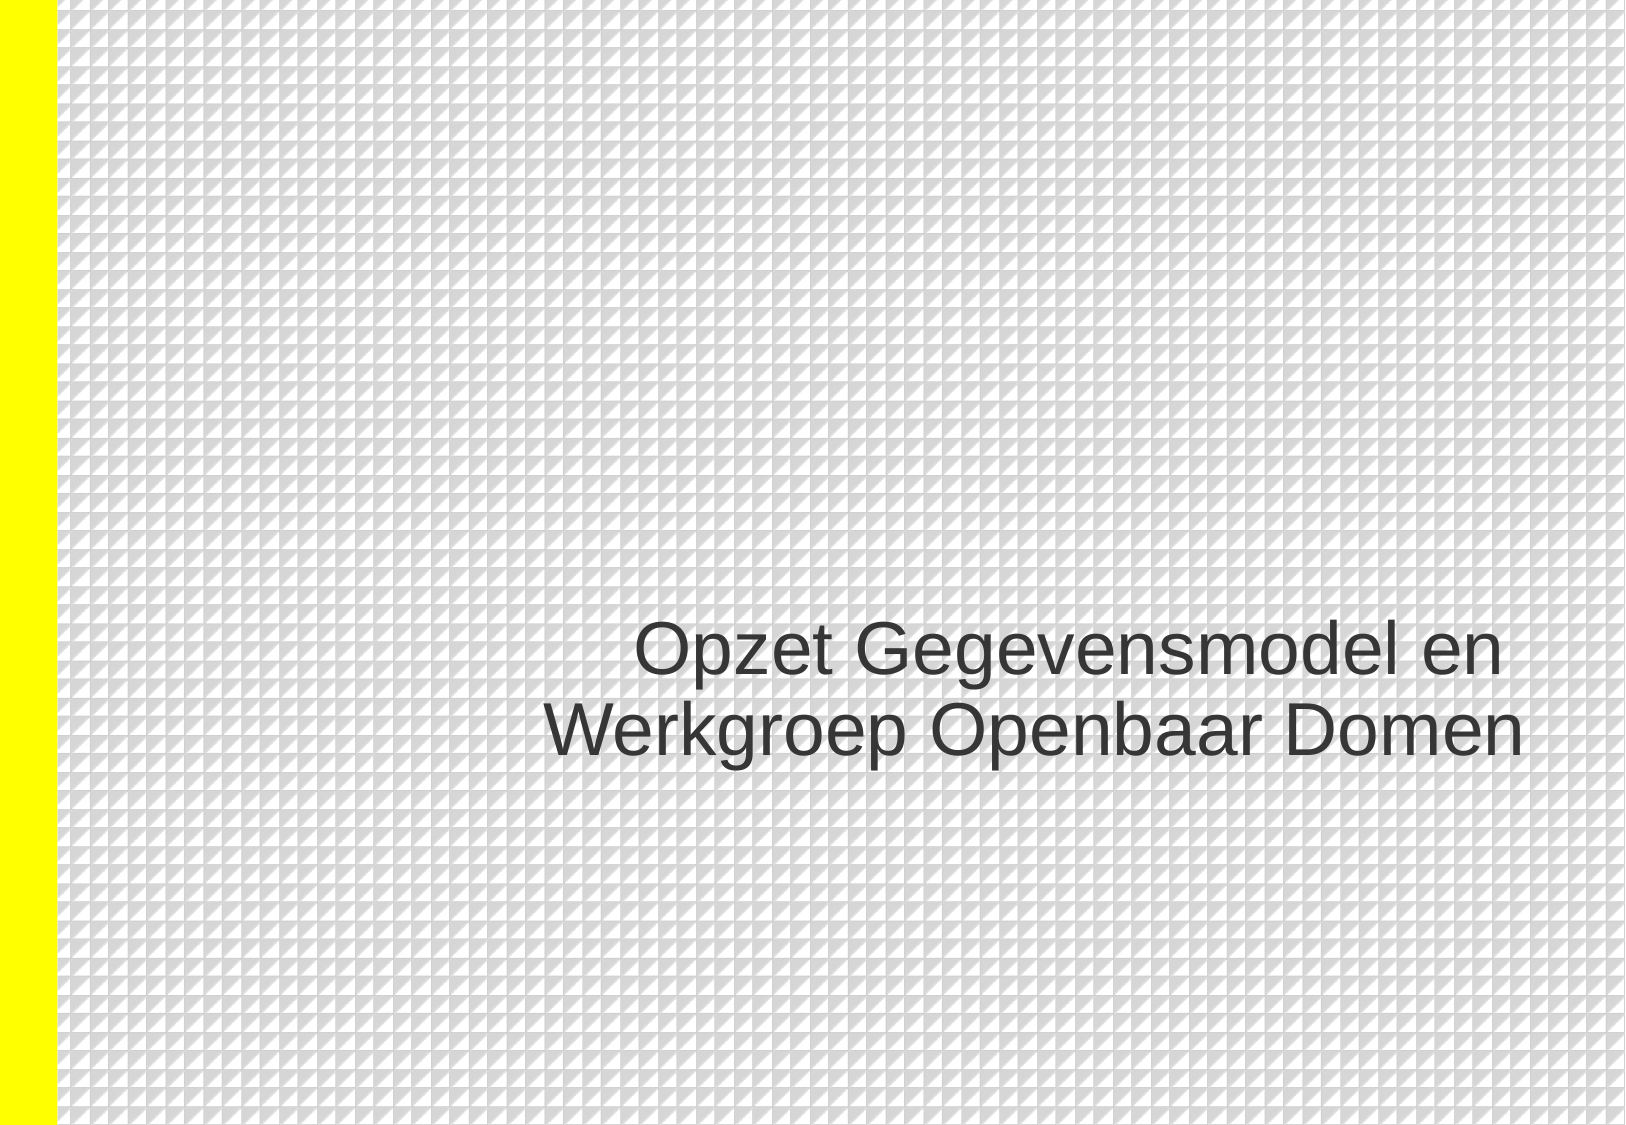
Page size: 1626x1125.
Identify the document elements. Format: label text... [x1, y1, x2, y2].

picture [57, 0, 1625, 1125]
title Opzet Gegevensmodel en Werkgroep Openbaar Domen [159, 328, 1542, 787]
